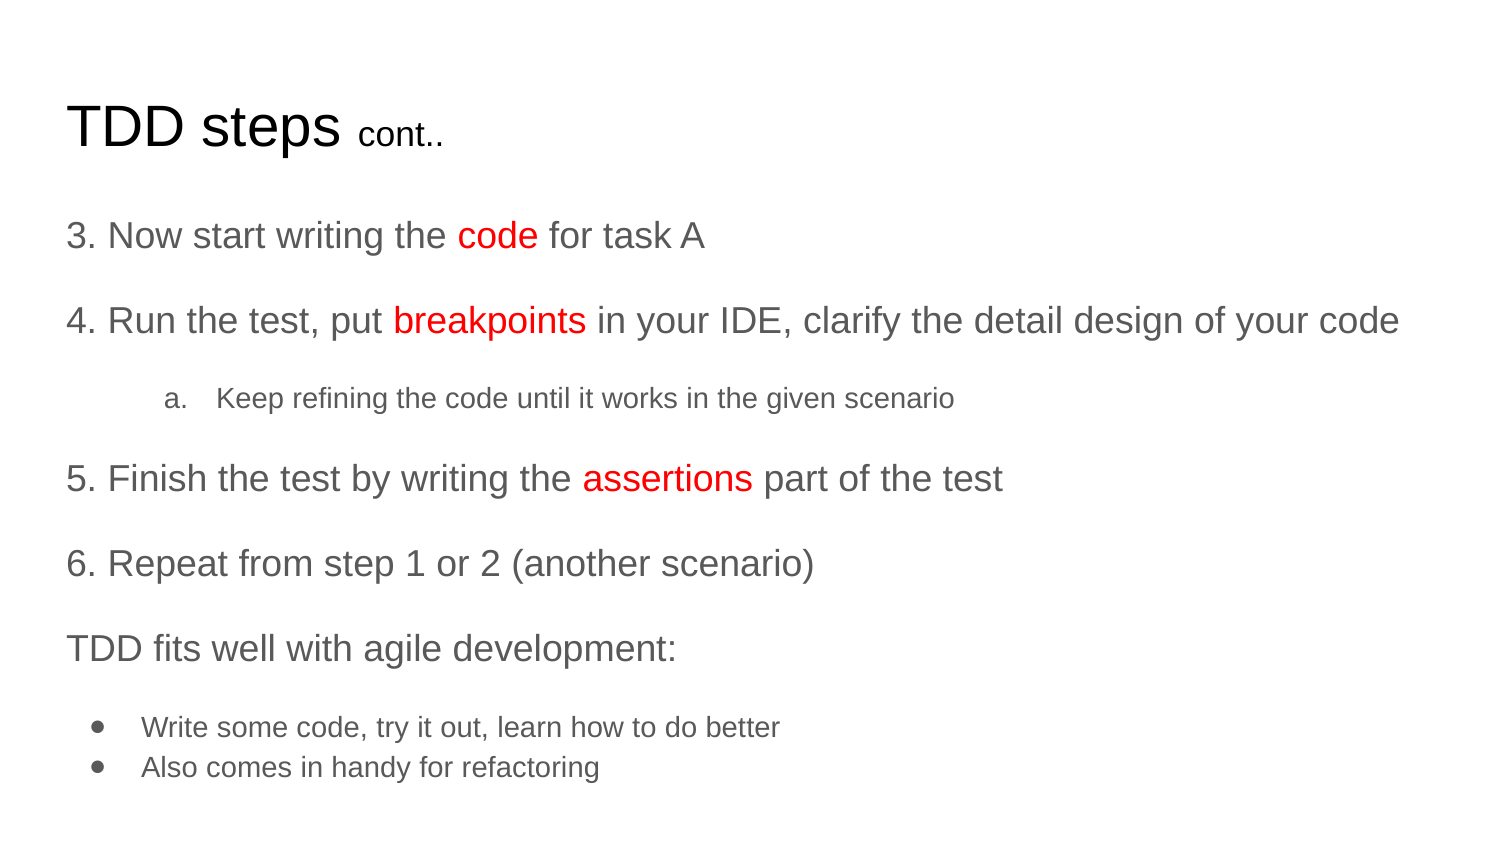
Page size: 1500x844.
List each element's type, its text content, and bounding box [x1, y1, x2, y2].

list 3. Now start writing the code for task A 4. Run the test, put breakpoints in your IDE, clarify the detail design of your code Keep refining the code until it works in the given scenario 5. Finish the test by writing the assertions part of the test 6. Repeat from step 1 or 2 (another scenario) TDD fits well with agile development: Write some code, try it out, learn how to do better Also comes in handy for refactoring [51, 189, 1449, 750]
title TDD steps cont.. [51, 72, 1449, 167]
